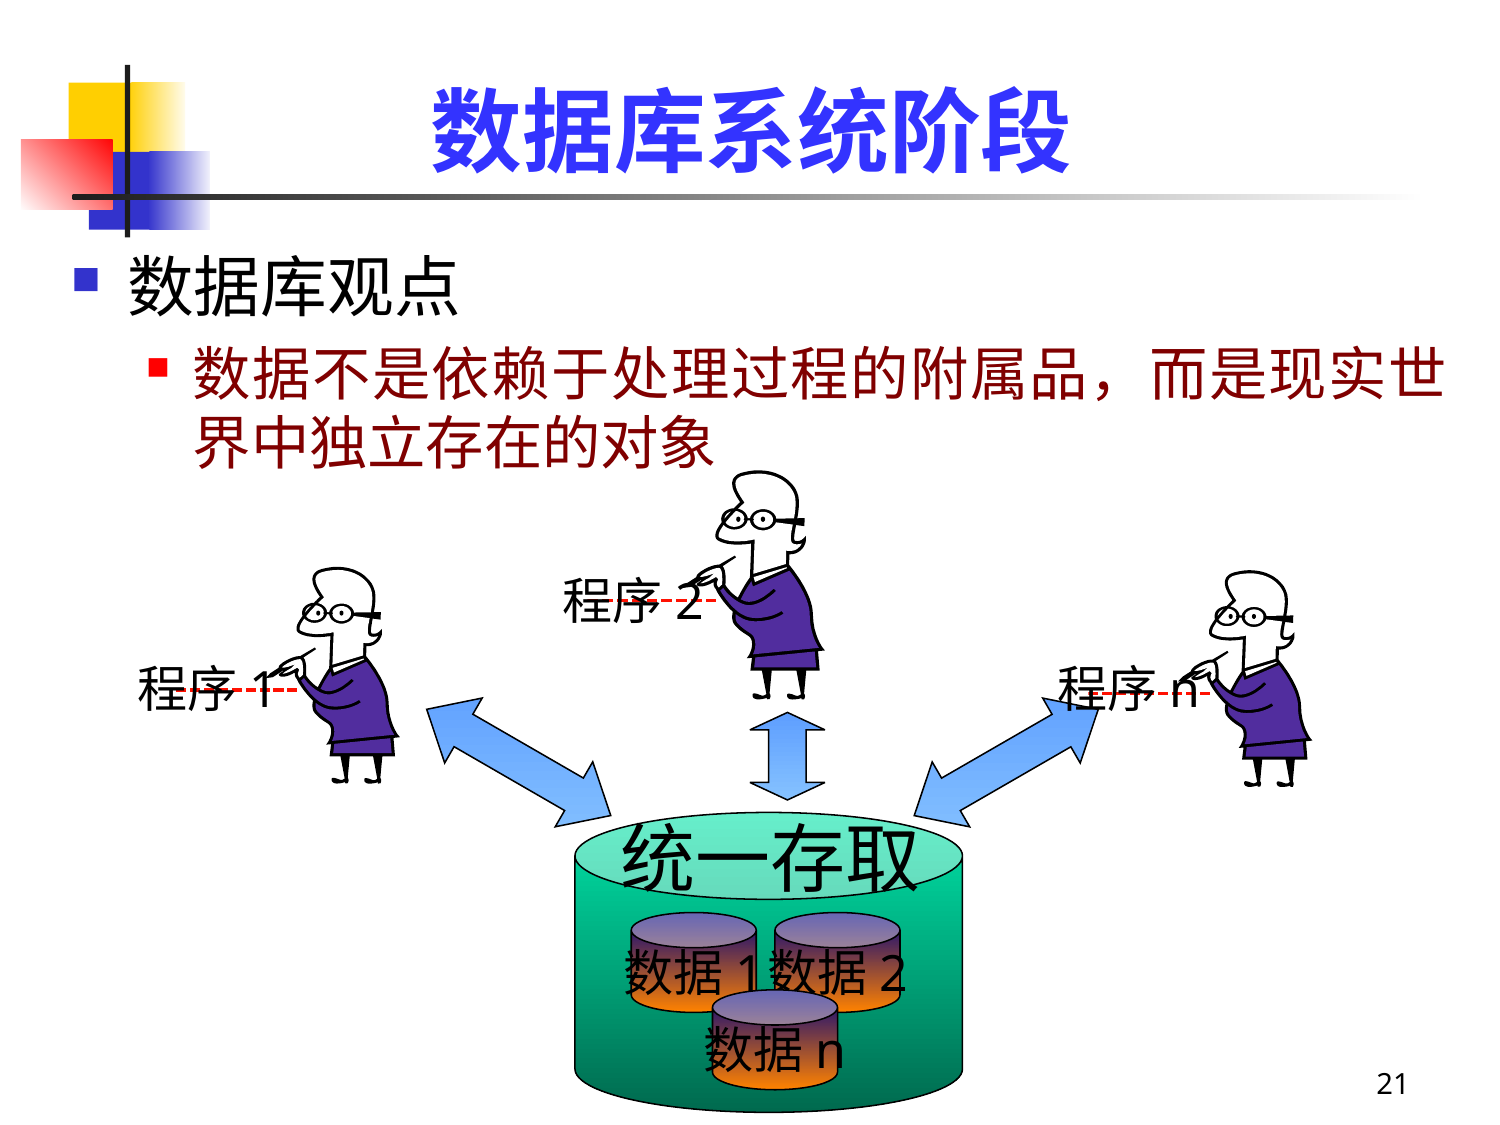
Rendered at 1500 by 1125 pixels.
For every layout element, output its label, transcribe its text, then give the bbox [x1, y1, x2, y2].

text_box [132, 468, 1313, 1113]
list 数据库观点 数据不是依赖于处理过程的附属品，而是现实世界中独立存在的对象 [55, 237, 1463, 548]
title 数据库系统阶段 [112, 62, 1391, 192]
slide_number 21 [1313, 1037, 1426, 1113]
